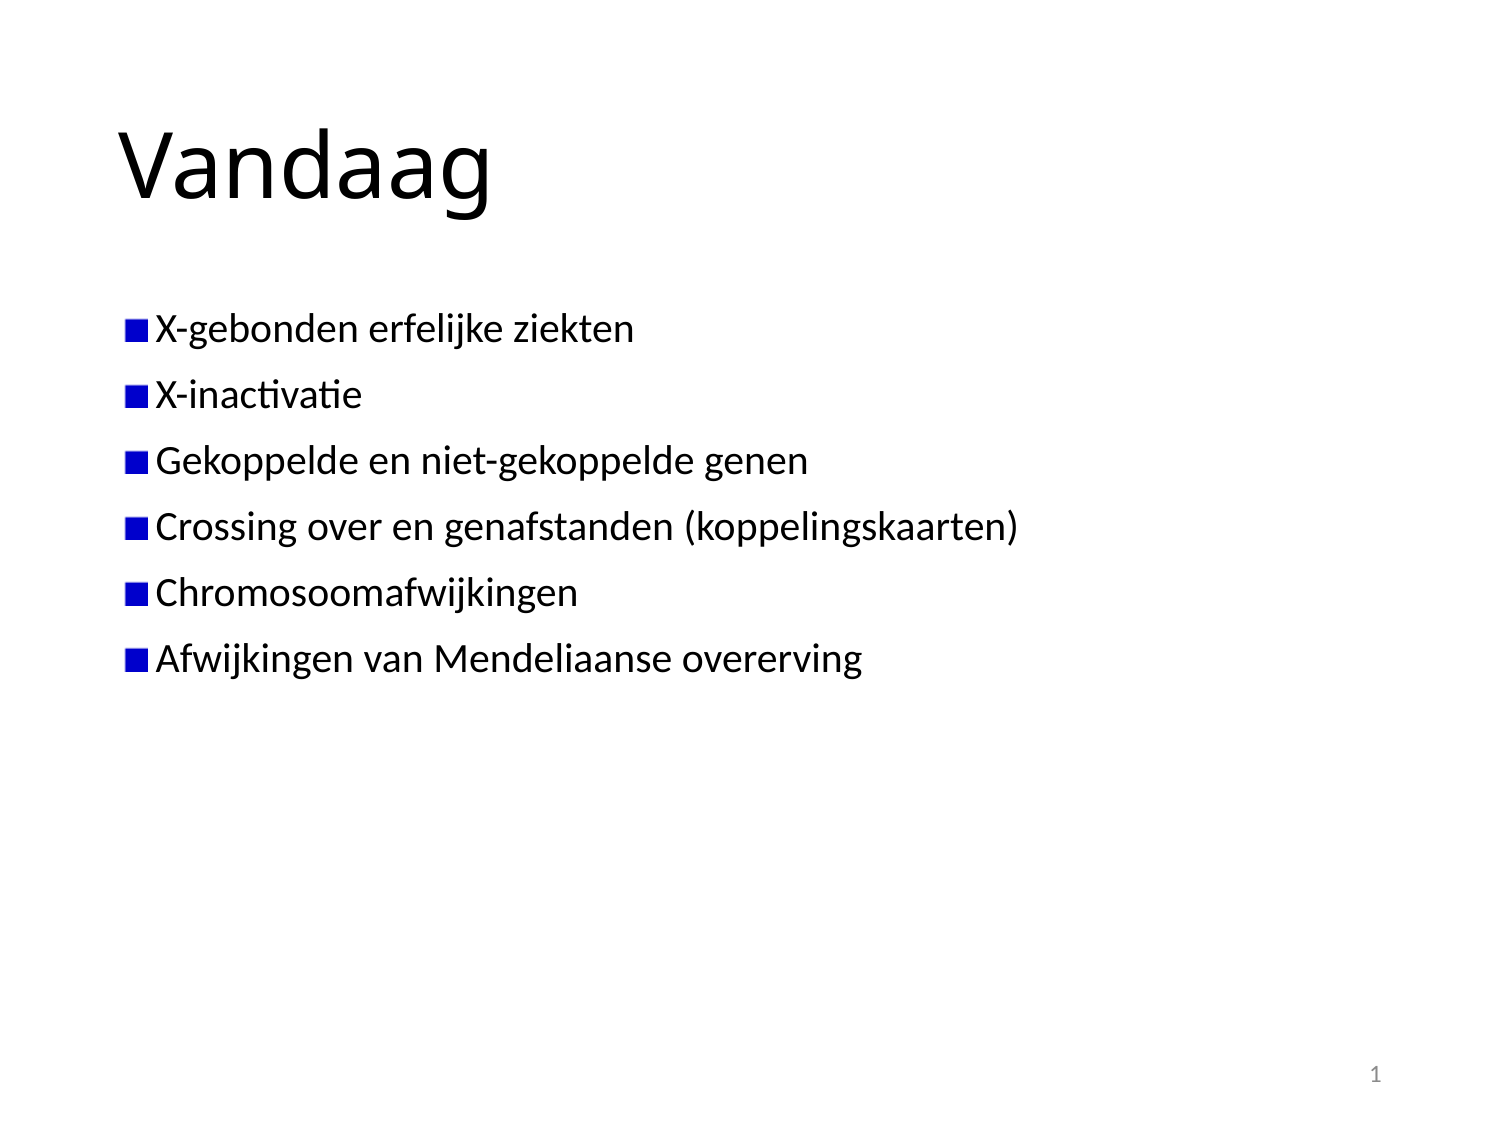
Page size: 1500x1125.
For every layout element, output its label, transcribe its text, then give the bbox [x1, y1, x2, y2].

slide_number 1 [1059, 1042, 1397, 1103]
list X-gebonden erfelijke ziekten X-inactivatie Gekoppelde en niet-gekoppelde genen Crossing over en genafstanden (koppelingskaarten) Chromosoomafwijkingen Afwijkingen van Mendeliaanse overerving [103, 299, 1397, 1014]
picture [118, 378, 148, 408]
title Vandaag [103, 59, 1397, 278]
picture [118, 312, 148, 342]
picture [118, 444, 148, 474]
picture [118, 641, 148, 672]
picture [118, 575, 148, 606]
picture [118, 510, 148, 540]
